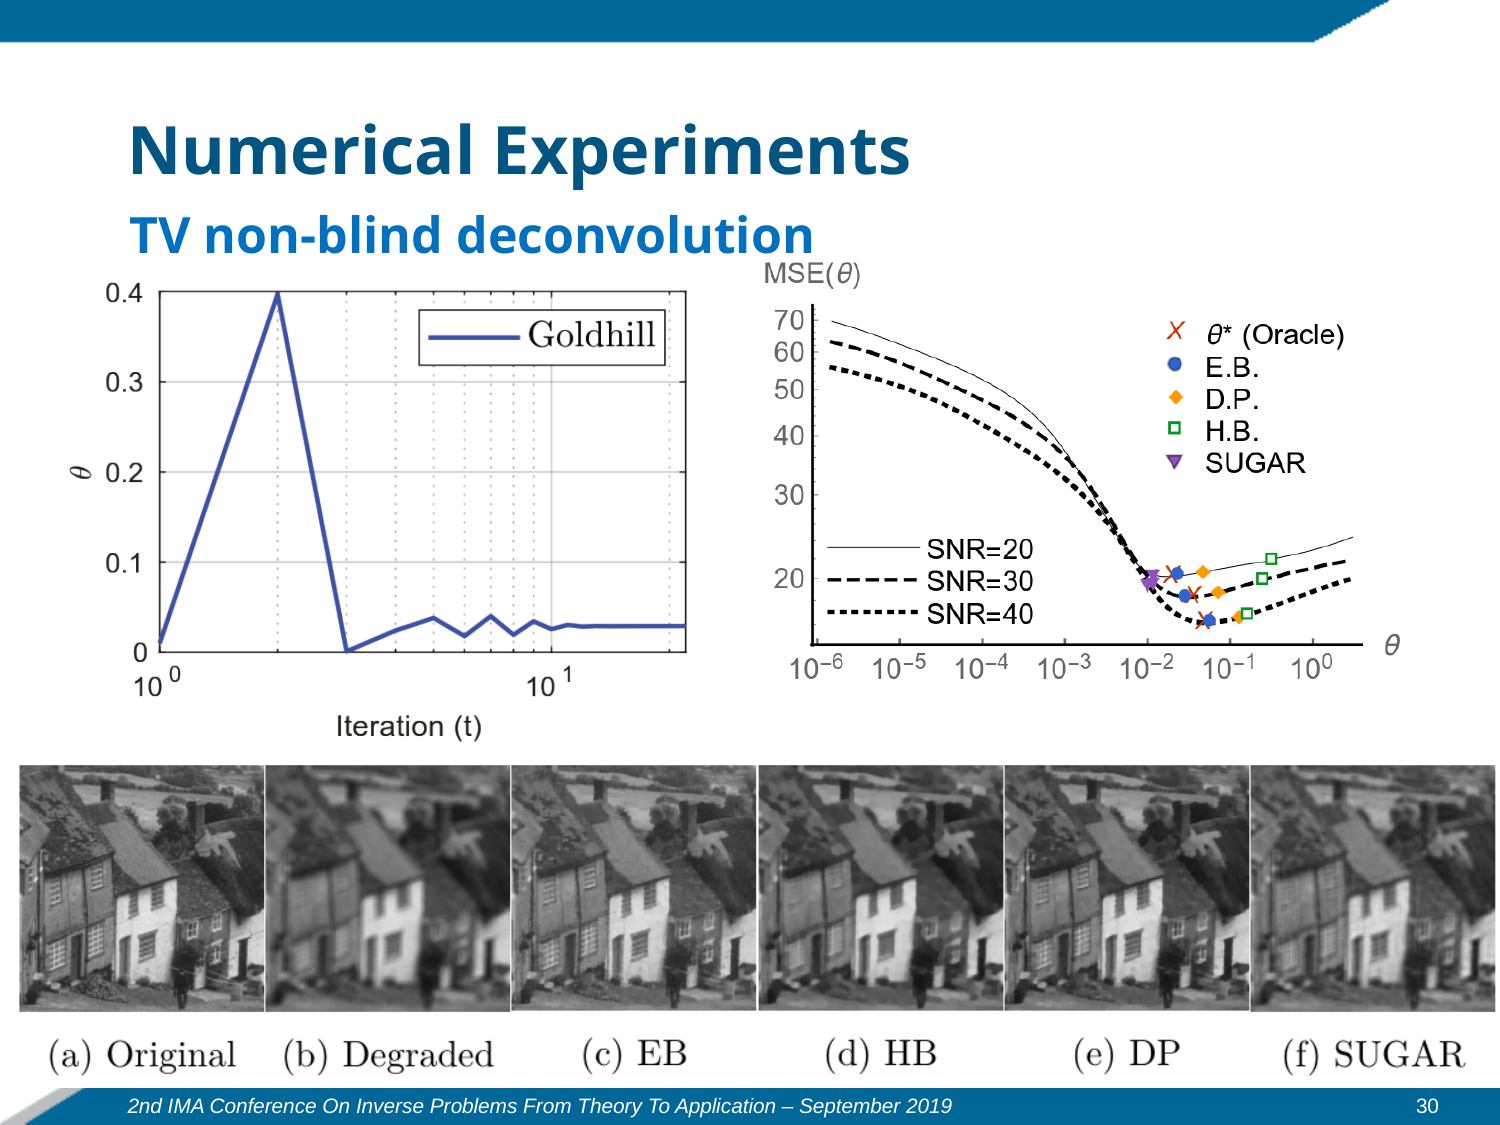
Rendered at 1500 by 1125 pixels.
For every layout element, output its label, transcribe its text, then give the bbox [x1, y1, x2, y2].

slide_number 30 [1401, 1096, 1500, 1125]
title Numerical Experiments [112, 99, 1388, 253]
text_box TV non-blind deconvolution [114, 196, 1290, 272]
picture [0, 0, 1500, 1125]
